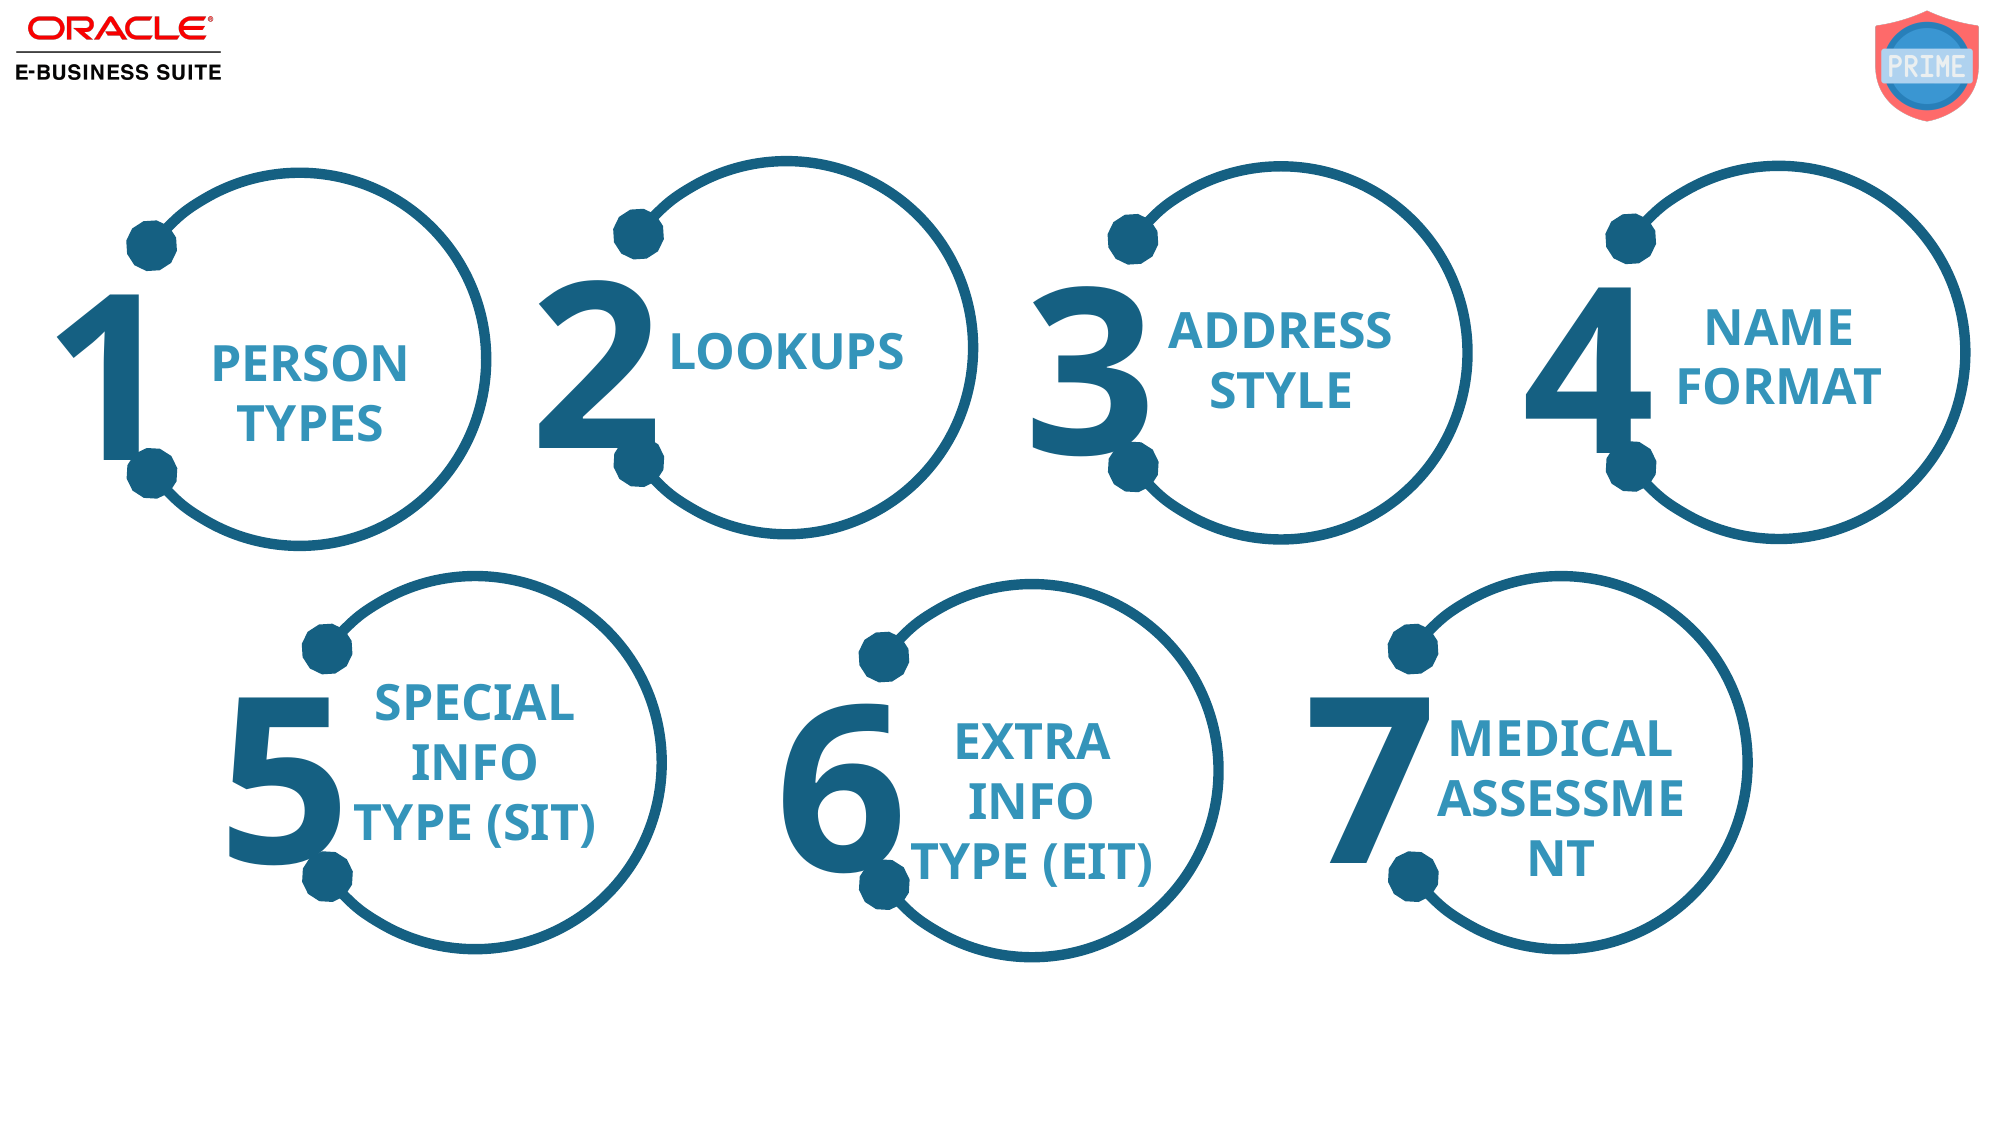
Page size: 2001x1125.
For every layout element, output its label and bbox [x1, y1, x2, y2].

picture [16, 15, 222, 81]
text_box [48, 172, 487, 547]
text_box [522, 160, 974, 535]
text_box [764, 583, 1220, 958]
picture [1868, 7, 1986, 125]
text_box [211, 575, 663, 950]
text_box [1016, 165, 1468, 540]
text_box [1513, 165, 1966, 540]
text_box [1305, 575, 1749, 950]
